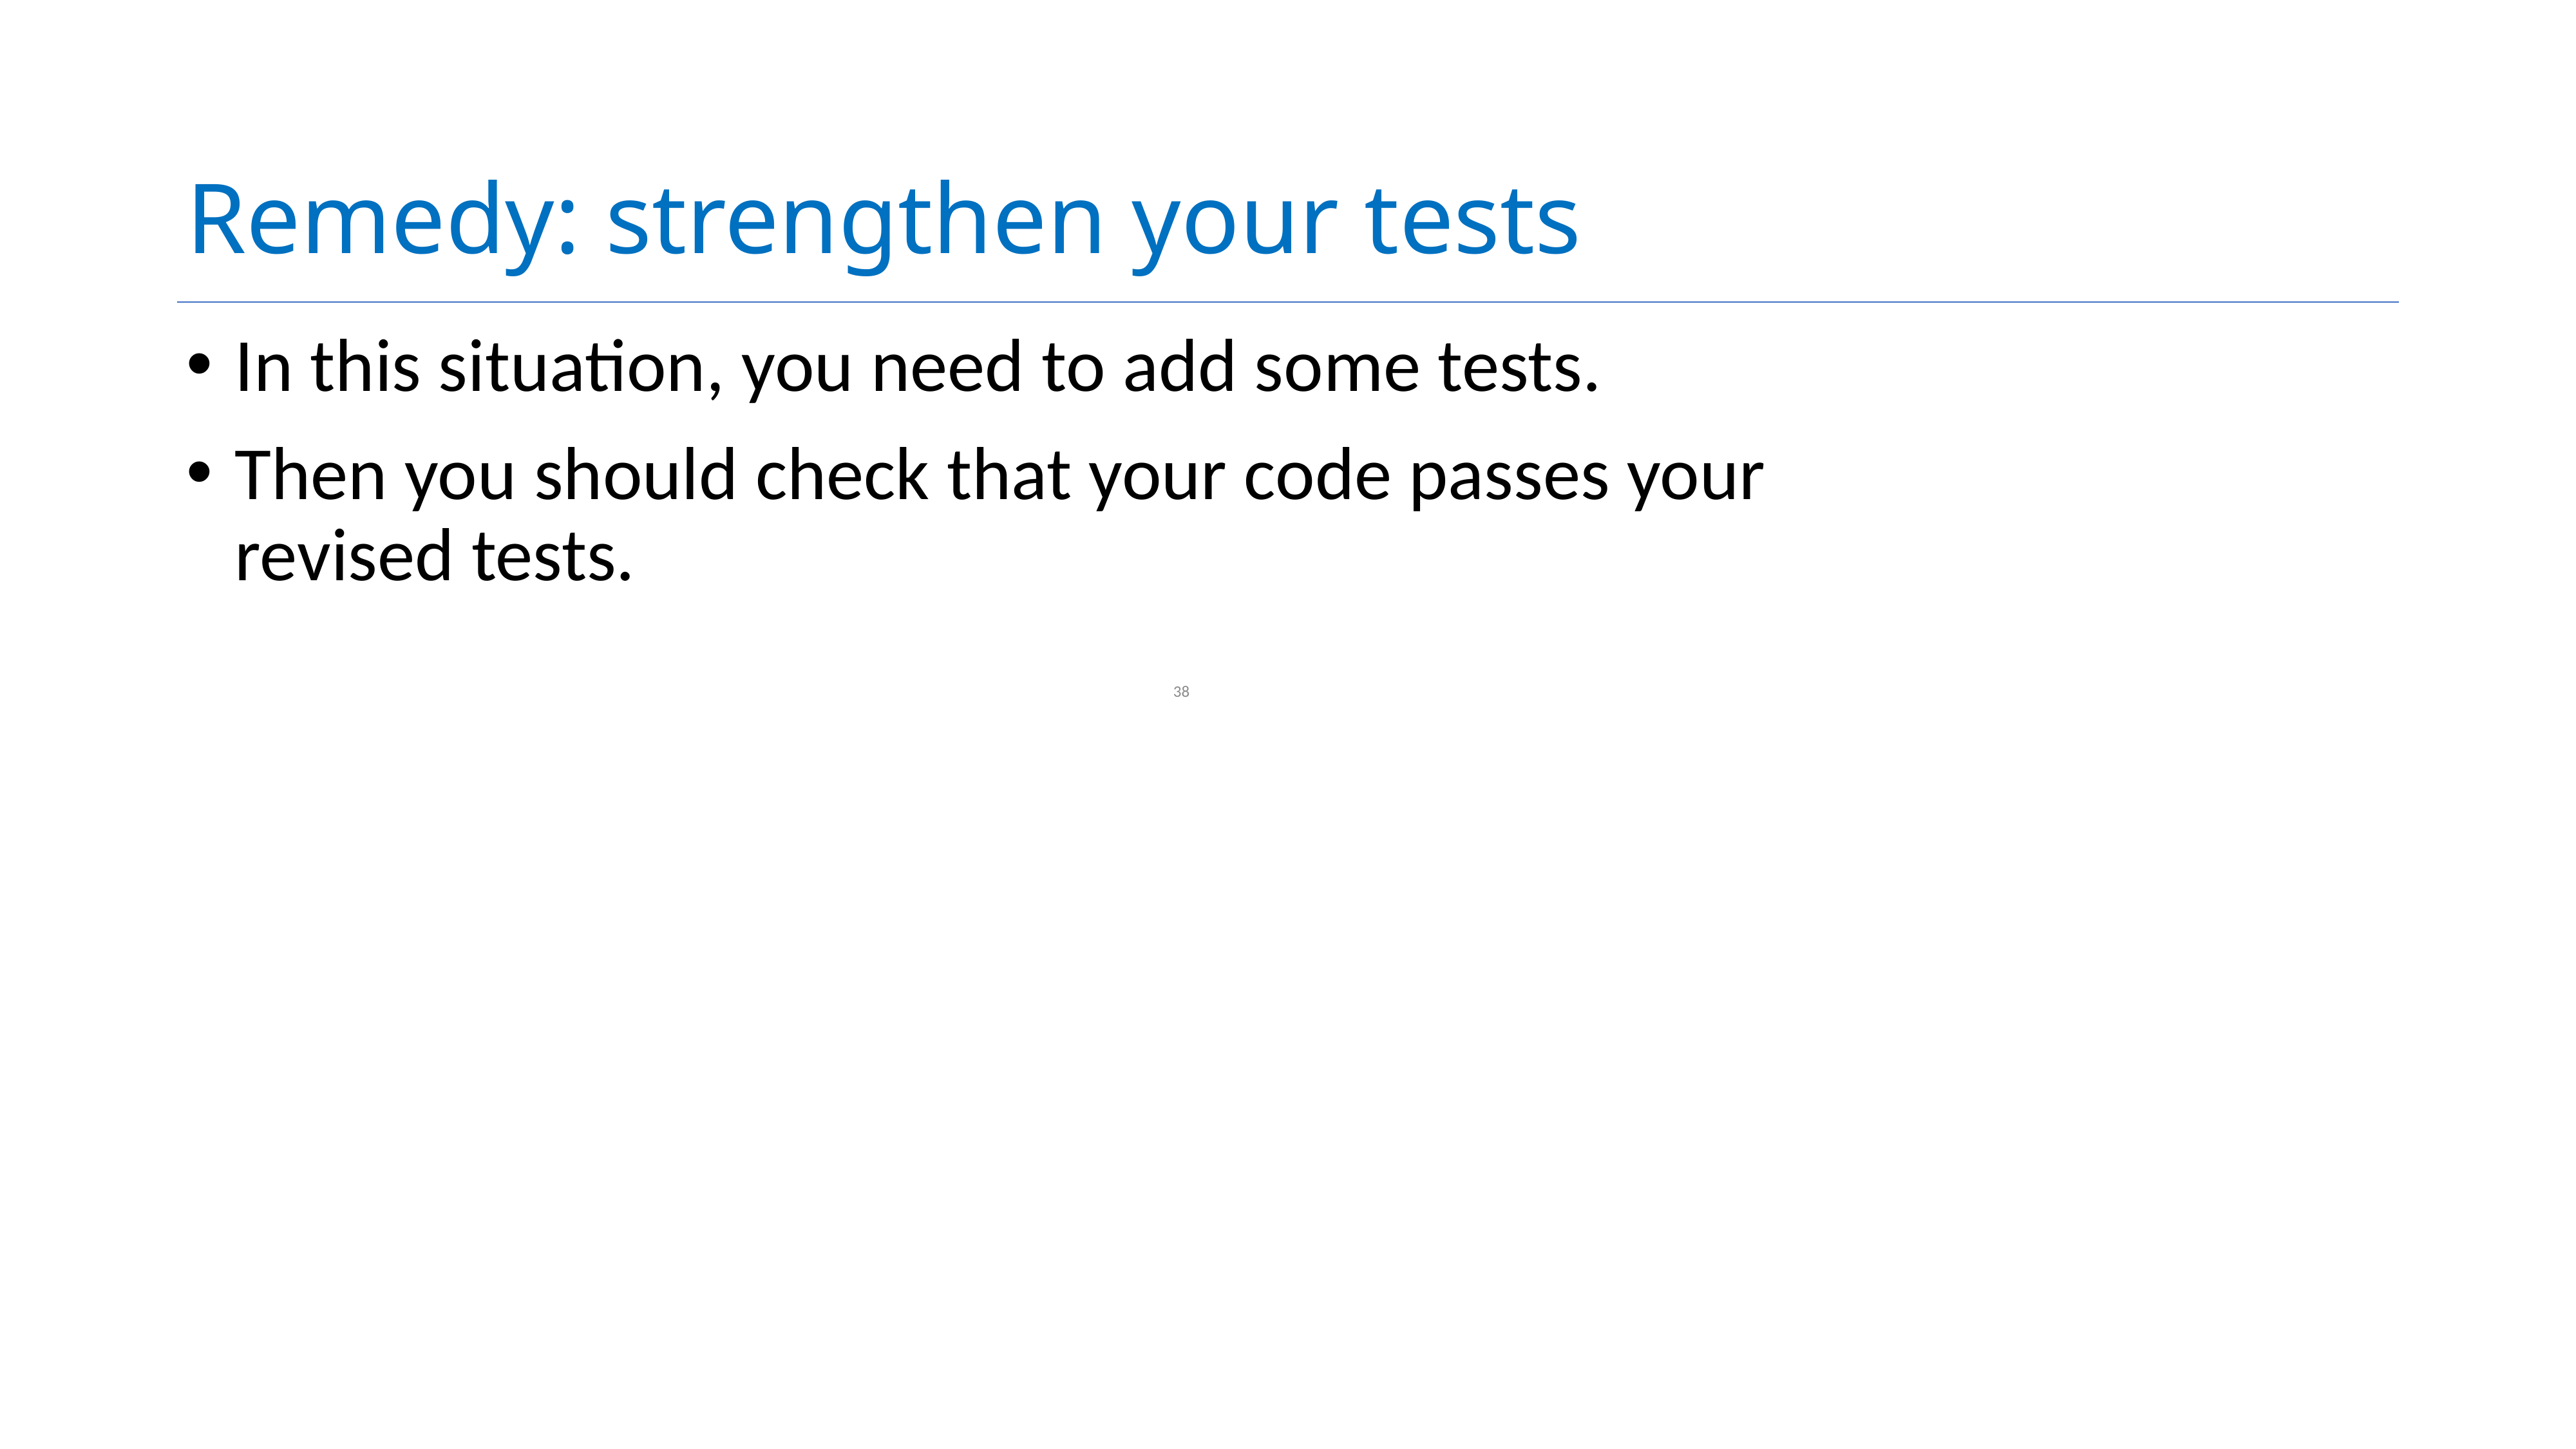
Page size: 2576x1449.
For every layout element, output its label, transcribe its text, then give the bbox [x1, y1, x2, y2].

list In this situation, you need to add some tests. Then you should check that your code passes your revised tests. [176, 316, 1845, 1238]
slide_number 38 [908, 670, 1201, 712]
title Remedy: strengthen your tests [176, 3, 2400, 285]
